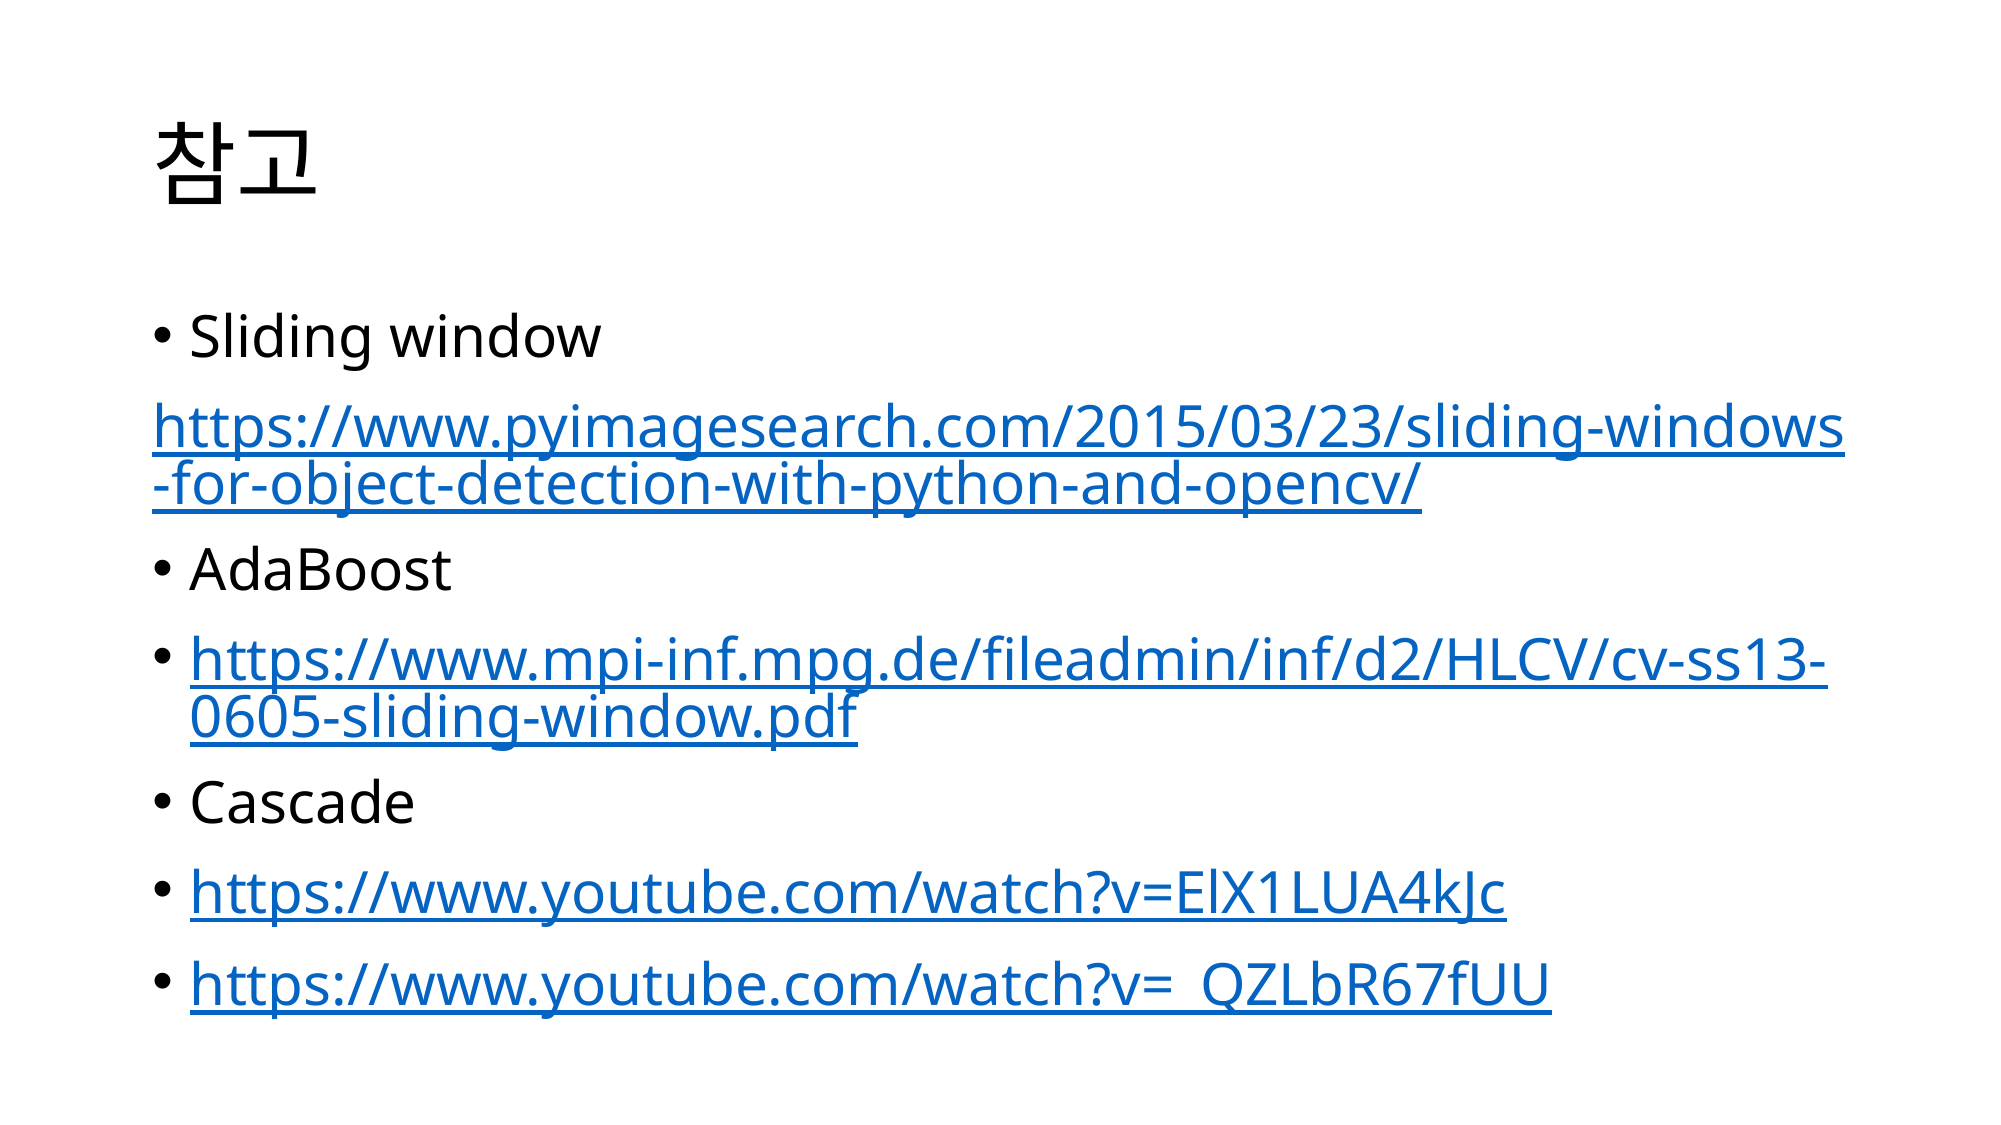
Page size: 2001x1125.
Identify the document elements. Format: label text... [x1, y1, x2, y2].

title 참고 [137, 59, 1863, 278]
list Sliding window https://www.pyimagesearch.com/2015/03/23/sliding-windows-for-object-detection-with-python-and-opencv/ AdaBoost https://www.mpi-inf.mpg.de/fileadmin/inf/d2/HLCV/cv-ss13-0605-sliding-window.pdf Cascade https://www.youtube.com/watch?v=ElX1LUA4kJc https://www.youtube.com/watch?v=_QZLbR67fUU [137, 299, 1863, 1014]
